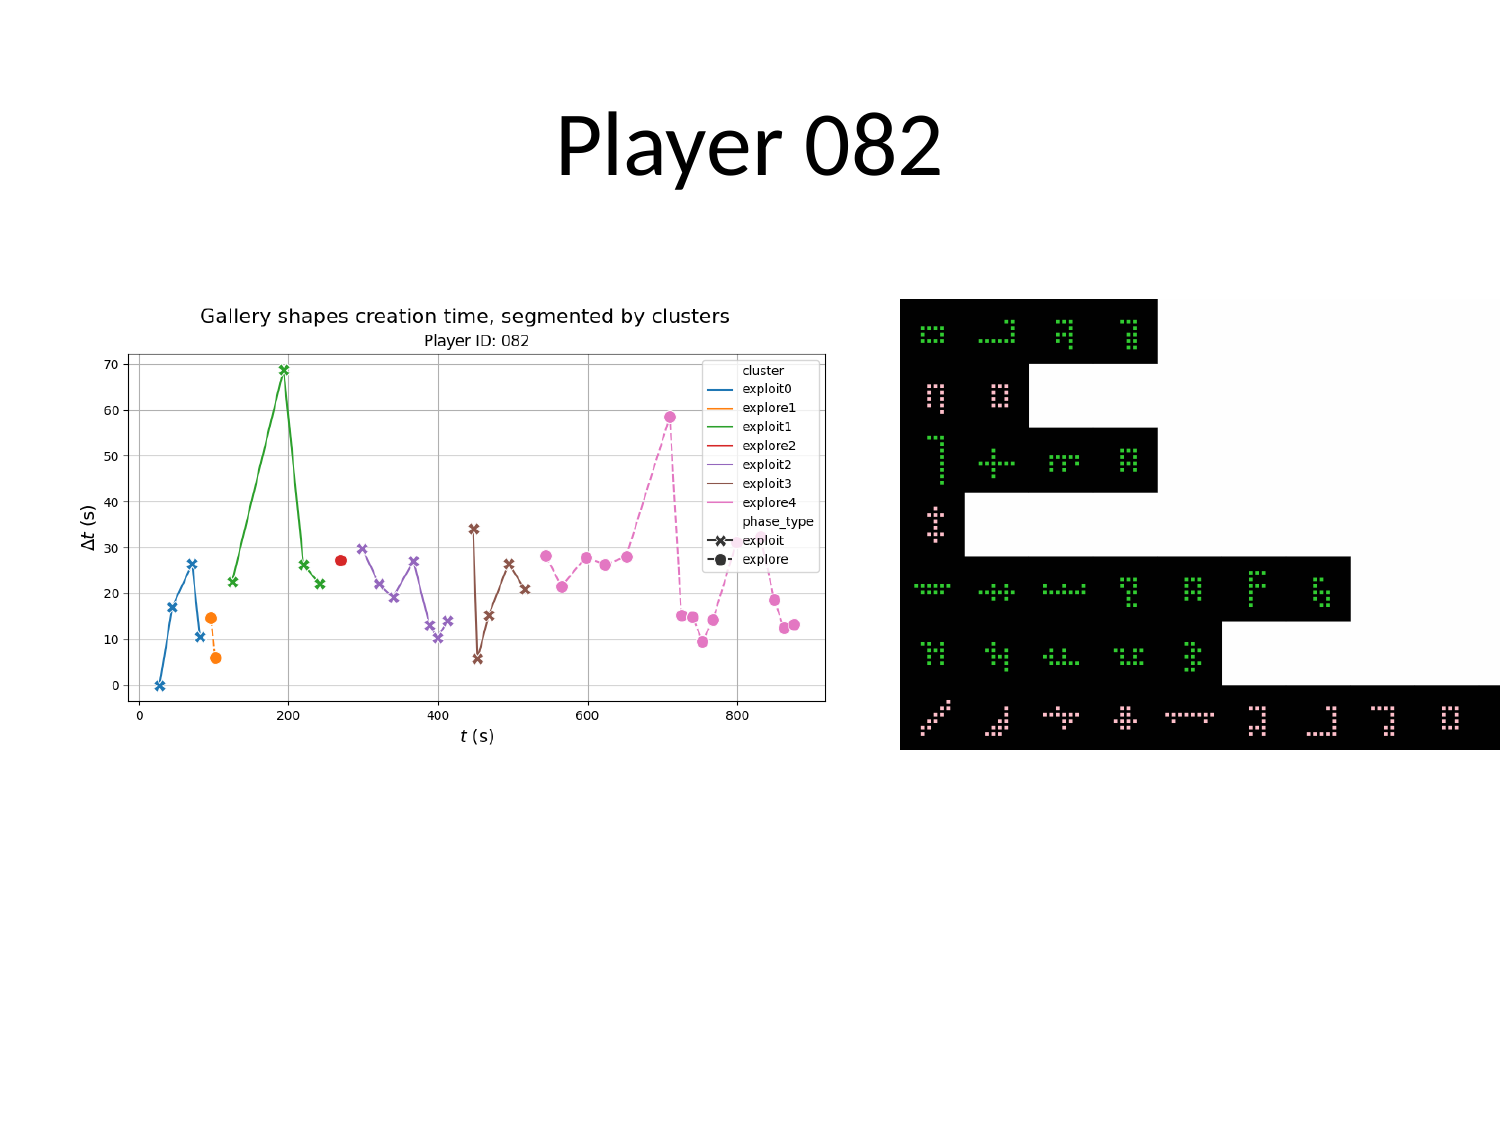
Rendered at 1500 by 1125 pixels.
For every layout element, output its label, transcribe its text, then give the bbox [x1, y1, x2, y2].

title Player 082 [75, 45, 1425, 233]
picture [14, 299, 1500, 751]
